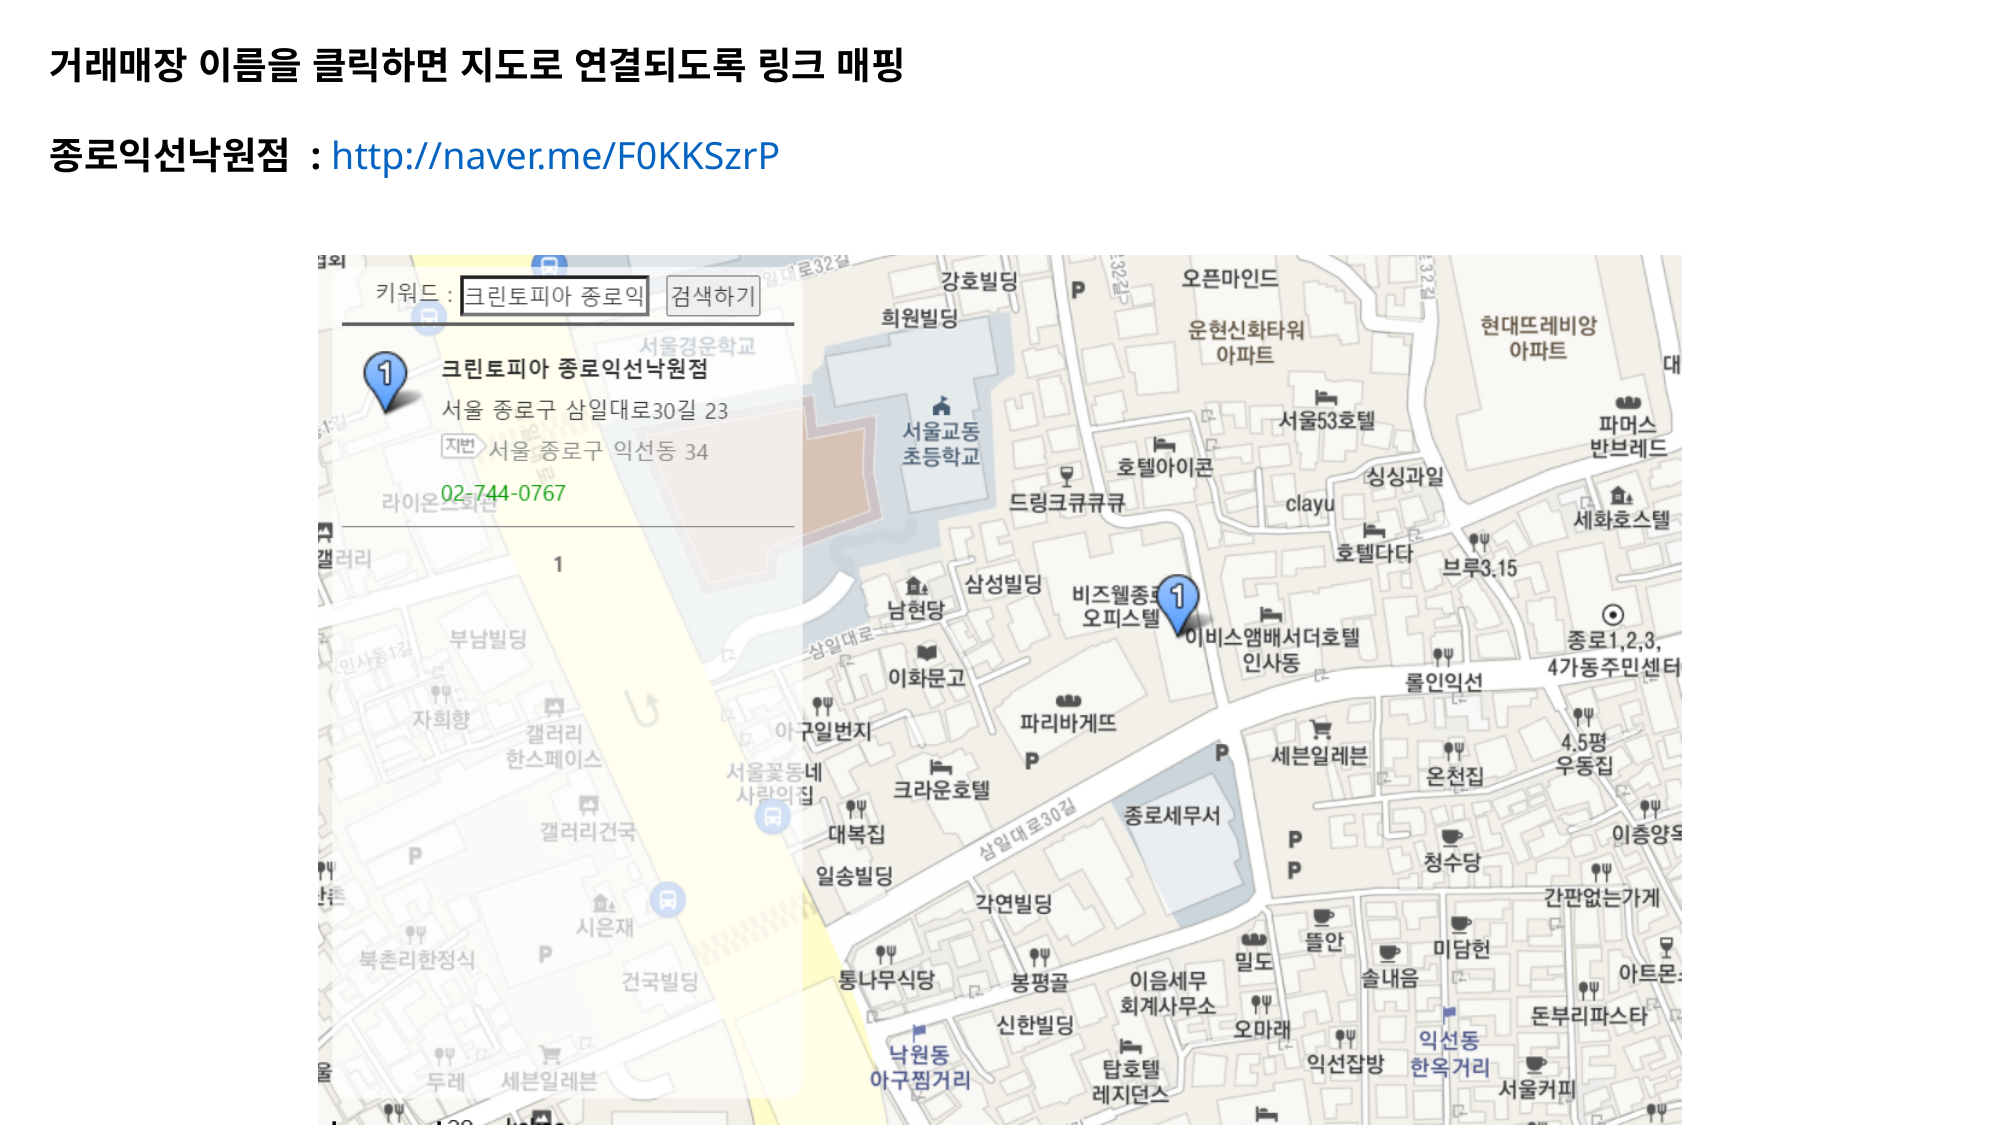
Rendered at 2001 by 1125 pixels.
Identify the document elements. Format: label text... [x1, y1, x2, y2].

picture [318, 255, 1682, 1125]
text_box 거래매장 이름을 클릭하면 지도로 연결되도록 링크 매핑 종로익선낙원점 : http://naver.me/F0KKSzrP [34, 34, 1000, 236]
